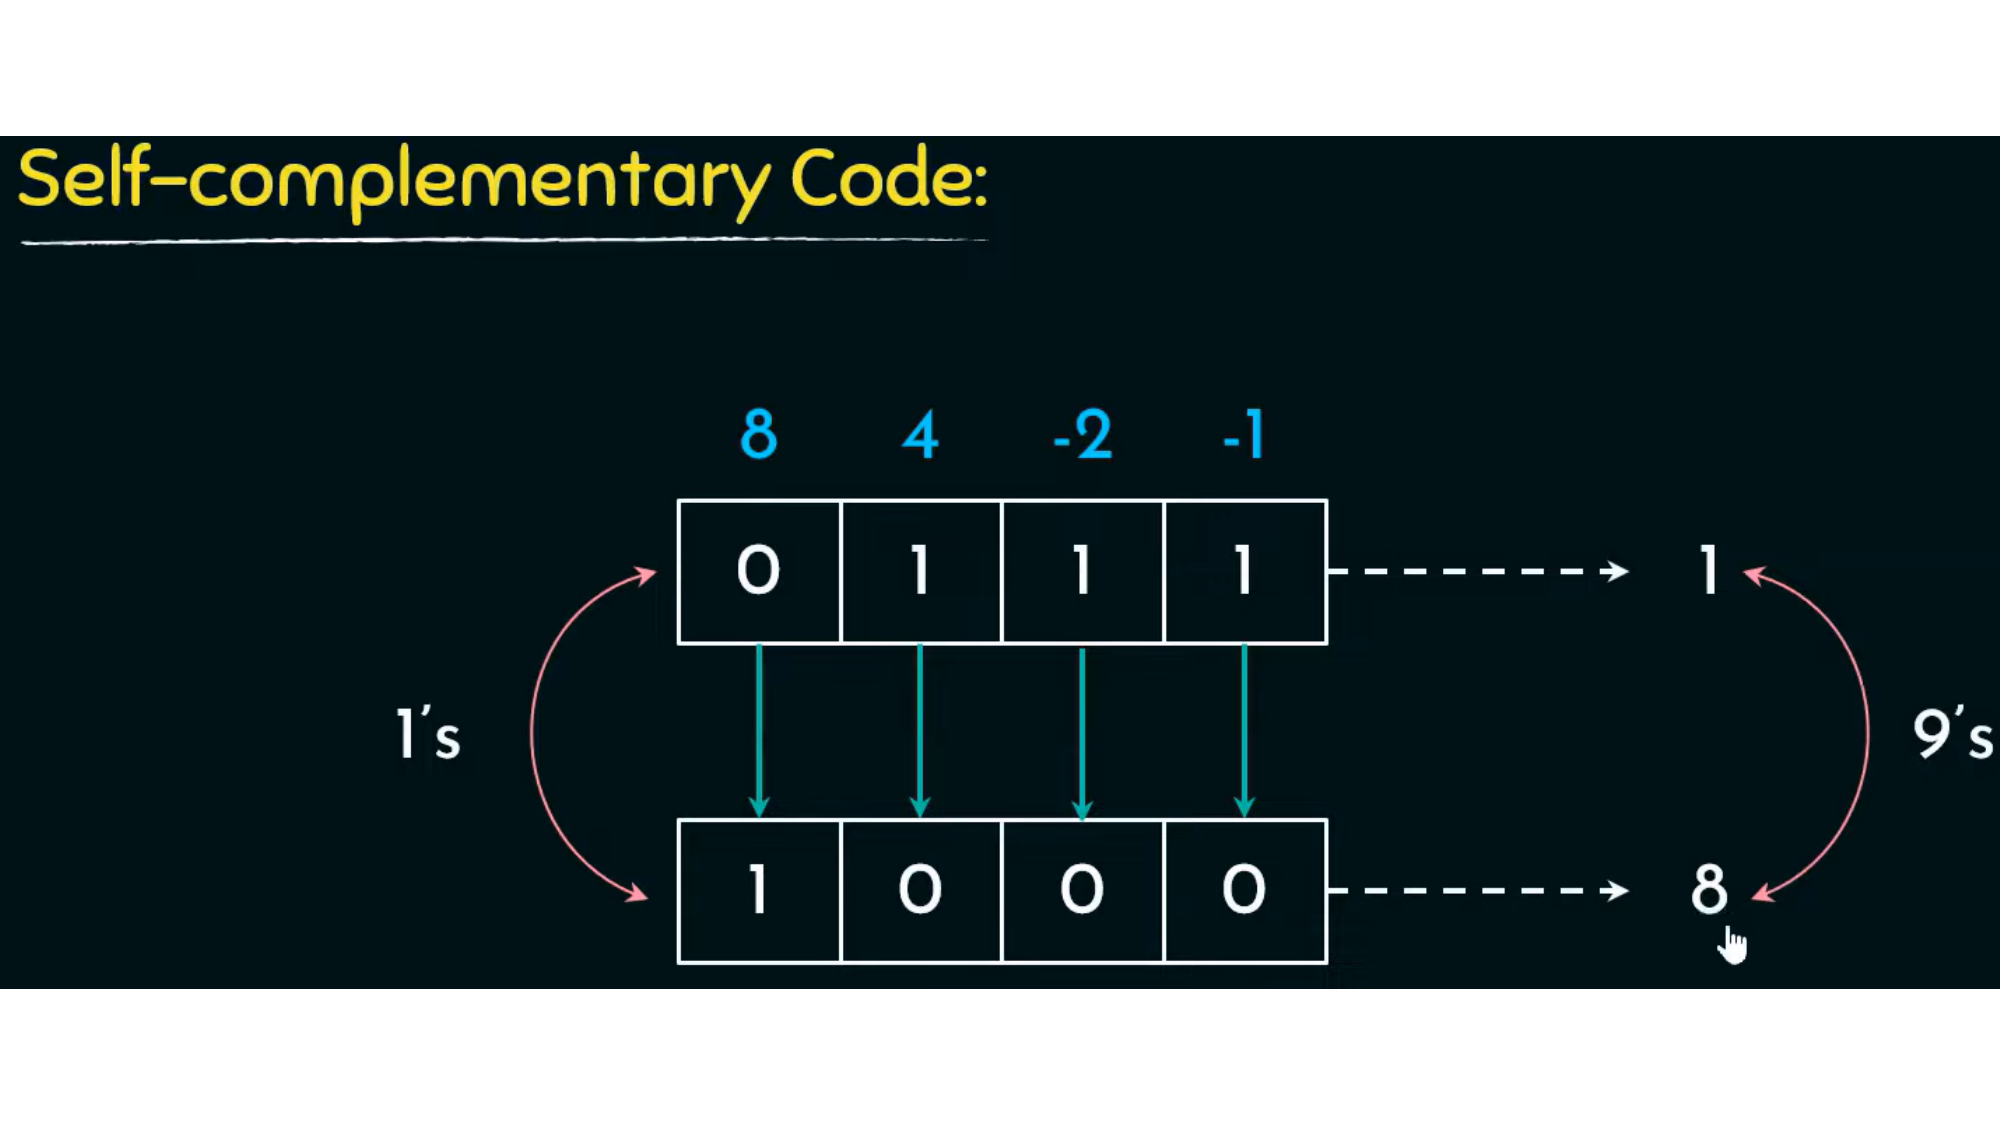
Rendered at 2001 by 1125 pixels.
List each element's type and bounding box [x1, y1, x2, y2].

picture [0, 136, 2000, 989]
